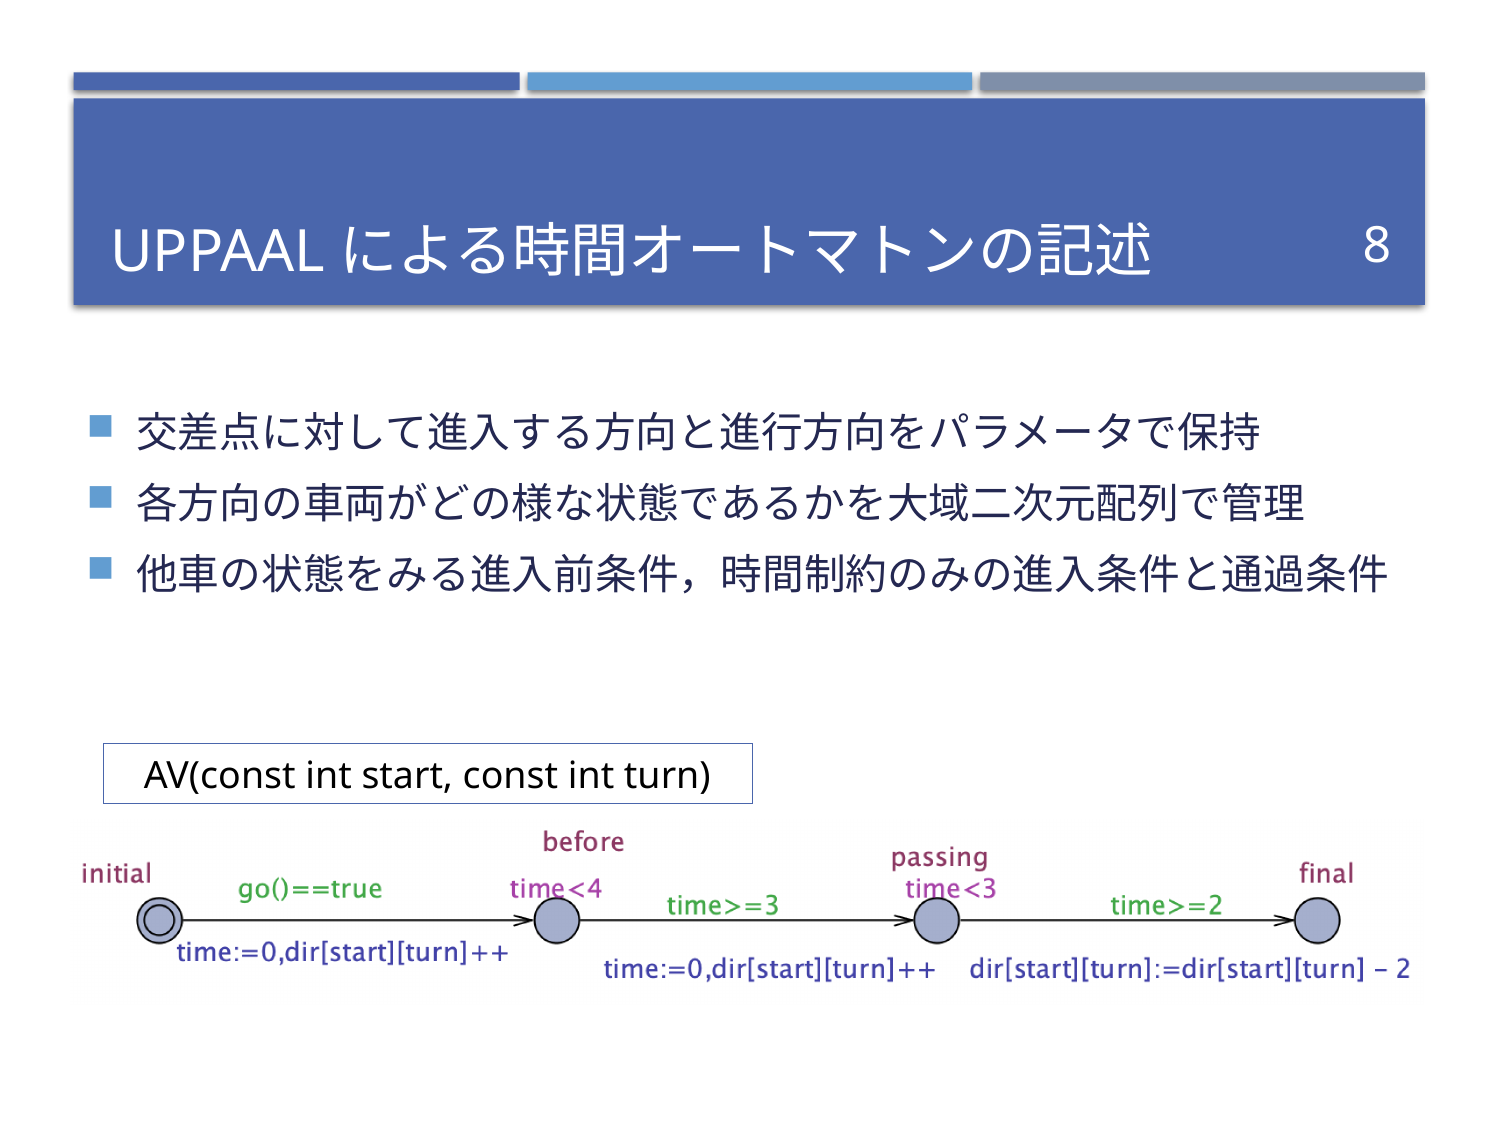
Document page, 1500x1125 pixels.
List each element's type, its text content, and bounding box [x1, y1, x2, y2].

picture [70, 819, 1424, 1006]
text_box AV(const int start, const int turn) [103, 743, 753, 804]
slide_number 8 [1174, 202, 1406, 291]
list 交差点に対して進入する方向と進行方向をパラメータで保持 各方向の車両がどの様な状態であるかを大域二次元配列で管理 他車の状態をみる進入前条件，時間制約のみの進入条件と通過条件 [70, 305, 1424, 699]
title UPPAALによる時間オートマトンの記述 [95, 112, 1406, 291]
